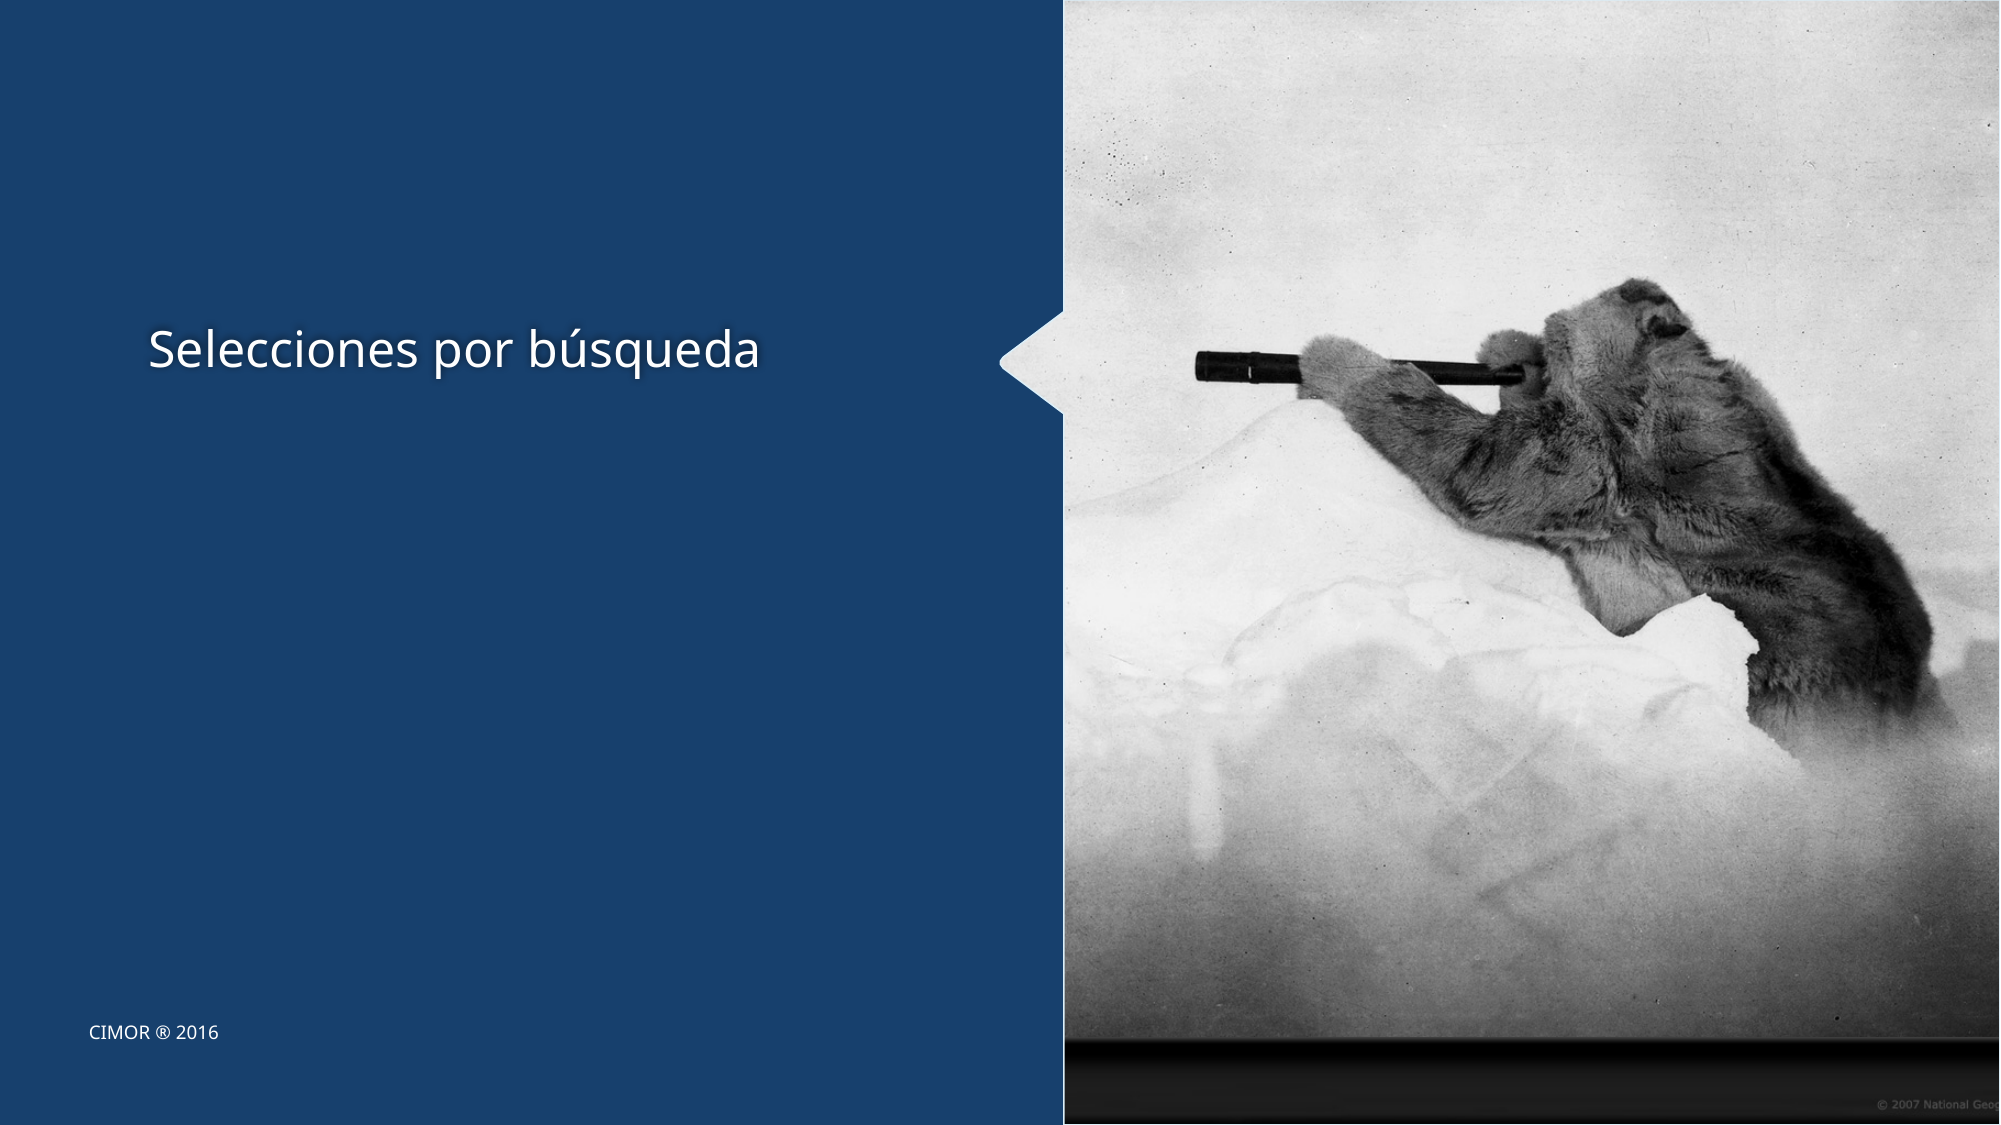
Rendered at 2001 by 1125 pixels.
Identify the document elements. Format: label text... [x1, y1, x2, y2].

picture [1000, 0, 2000, 1125]
title Selecciones por búsqueda [133, 119, 930, 385]
footer CIMOR ® 2016 [74, 991, 1000, 1051]
